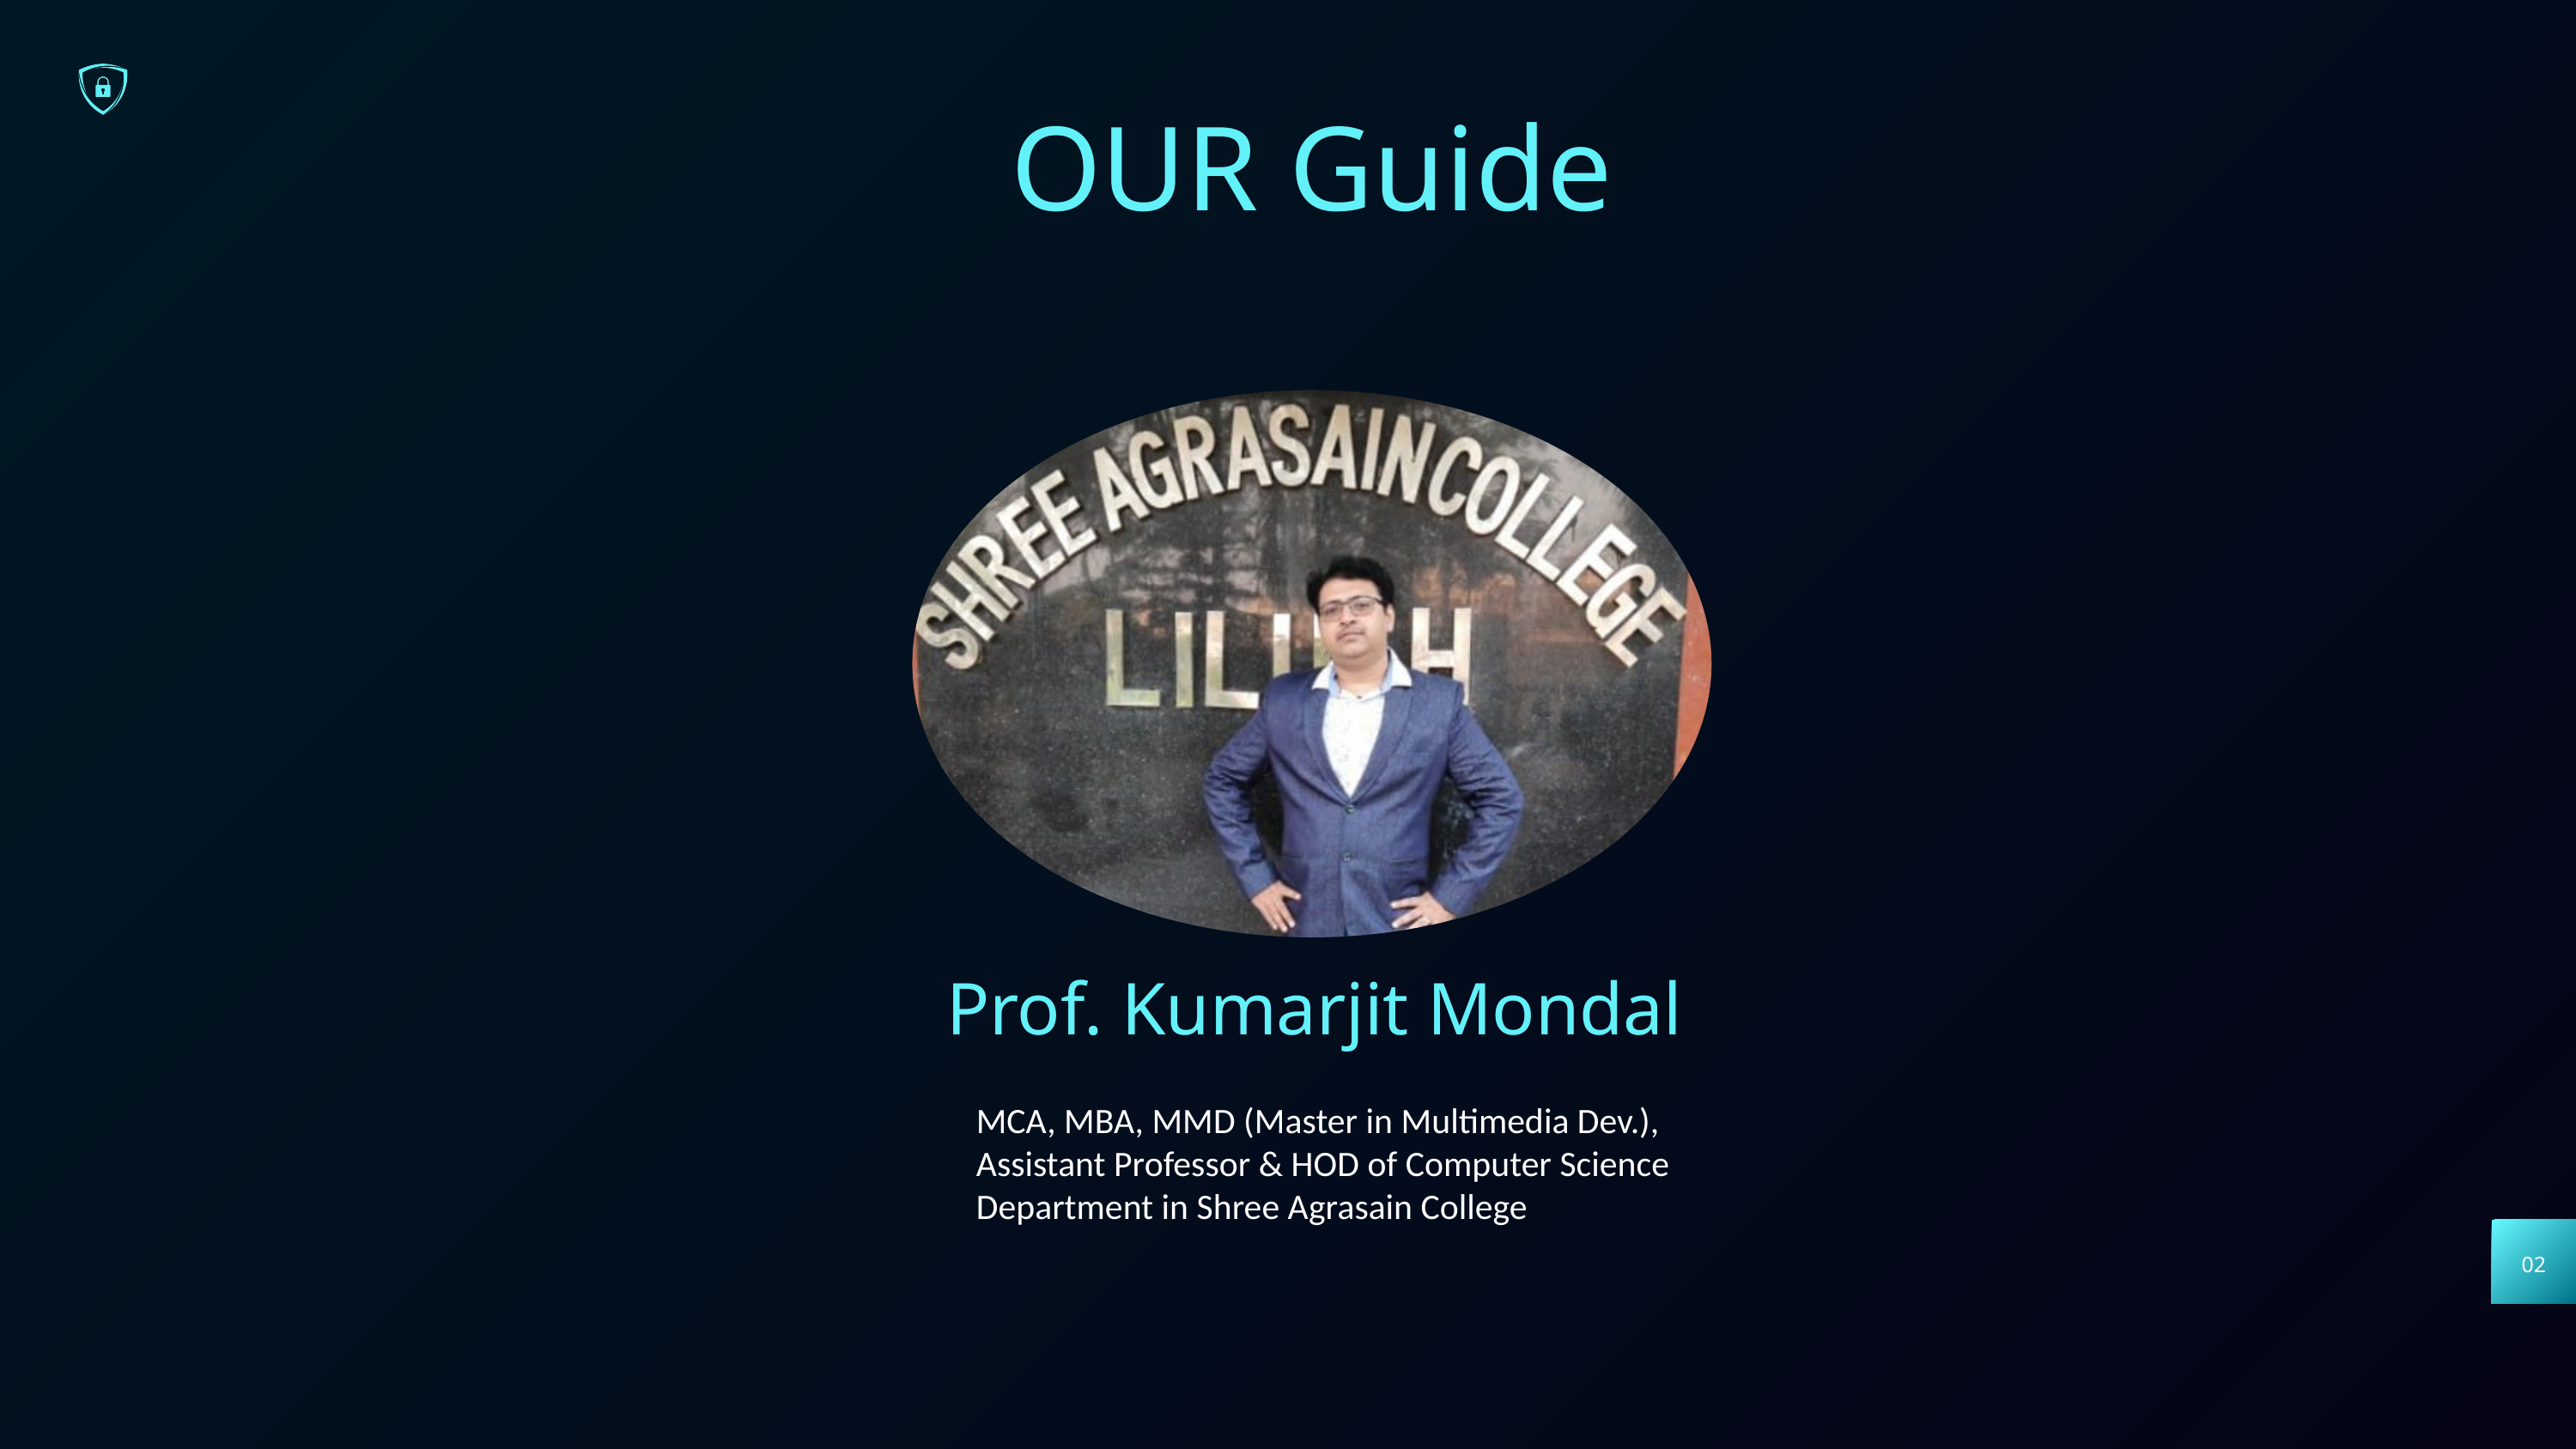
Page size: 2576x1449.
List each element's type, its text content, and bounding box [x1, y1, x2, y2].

text_box Prof. Kumarjit Mondal [805, 1014, 1825, 1050]
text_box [2491, 1219, 2576, 1304]
picture [912, 390, 1712, 938]
text_box [77, 64, 129, 116]
text_box [95, 76, 111, 97]
text_box OUR Guide [963, 104, 1661, 234]
text_box MCA, MBA, MMD (Master in Multimedia Dev.), Assistant Professor & HOD of Computer Science Department in Shree Agrasain College [963, 1091, 1716, 1276]
